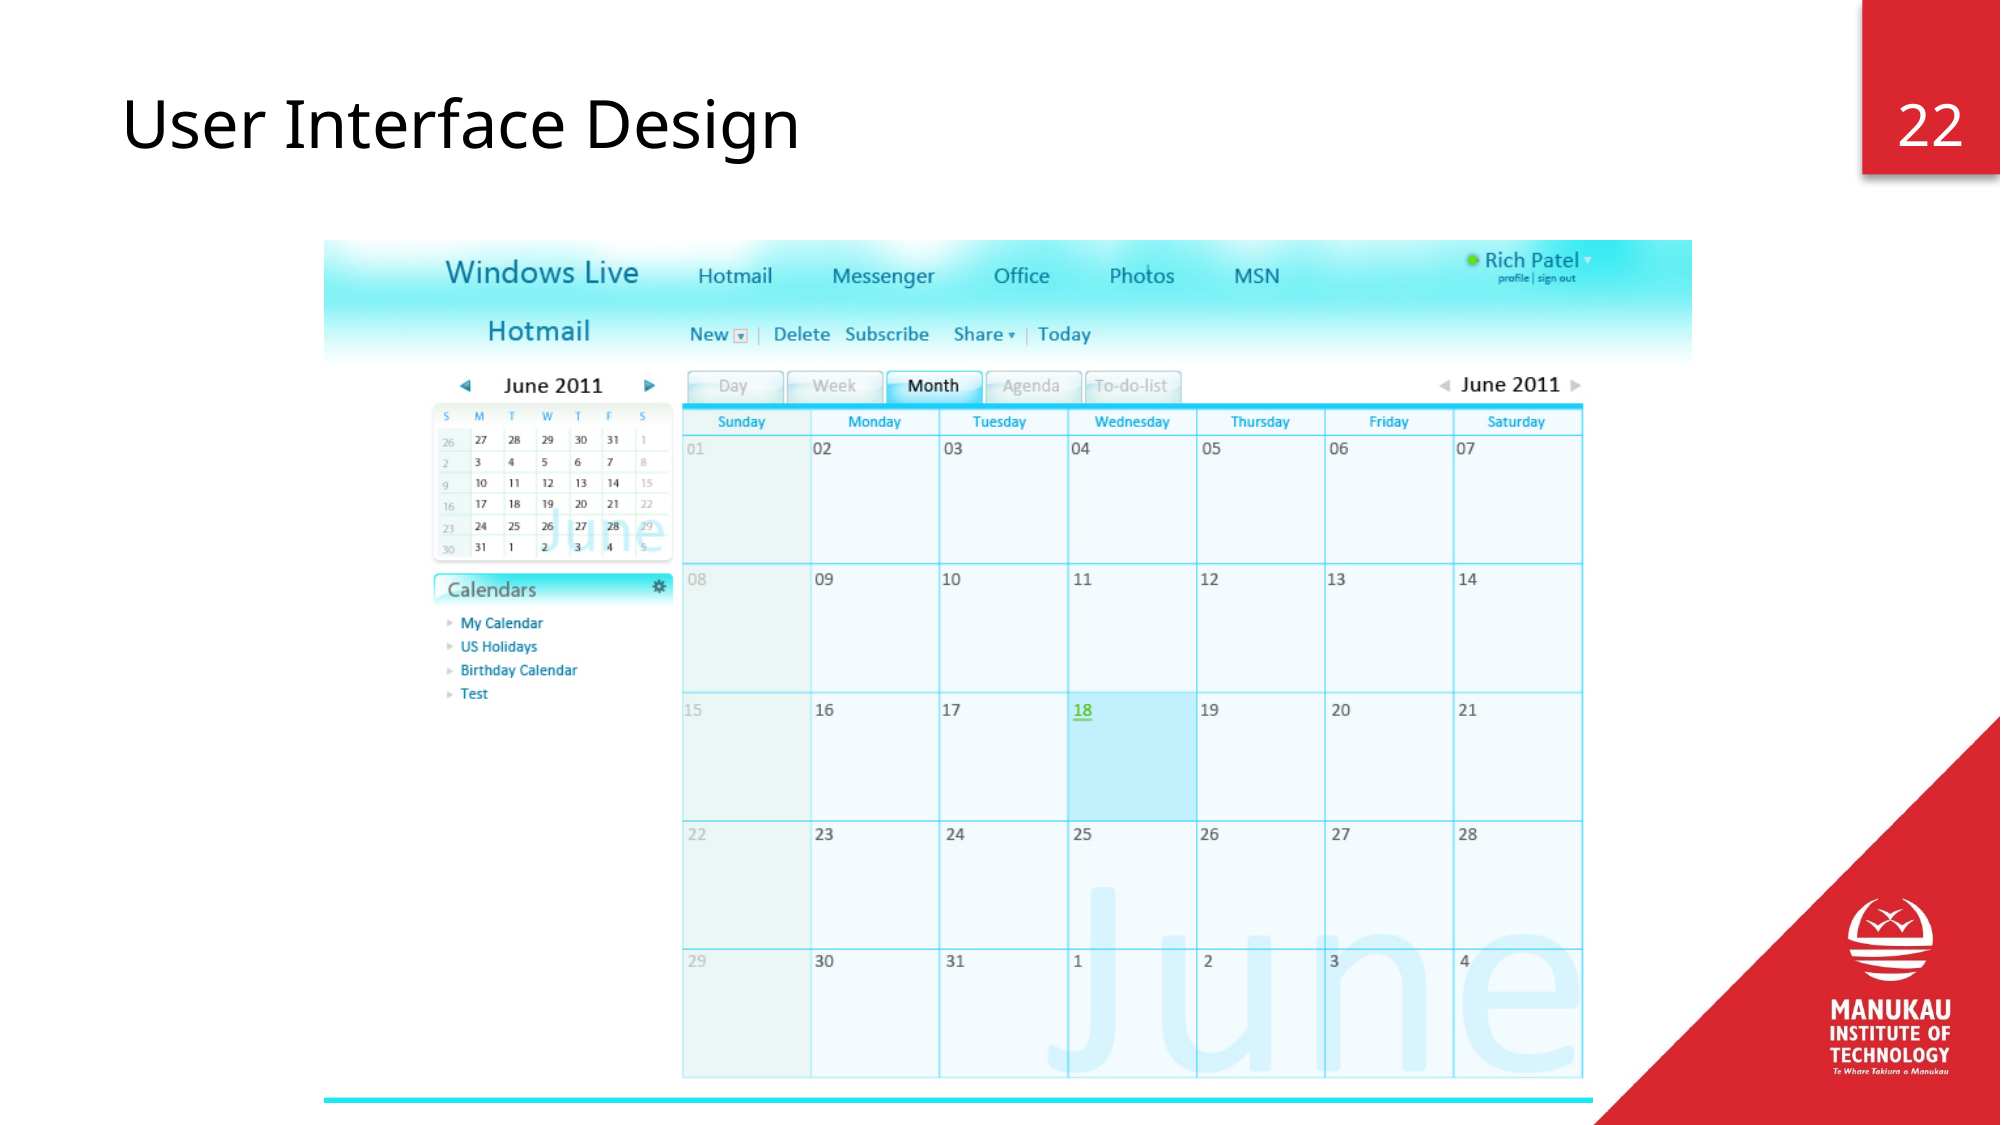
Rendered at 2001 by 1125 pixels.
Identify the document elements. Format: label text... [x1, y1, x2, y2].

title User Interface Design [106, 74, 1649, 304]
text_box 22 [1862, 0, 2000, 175]
picture [324, 239, 2000, 1125]
